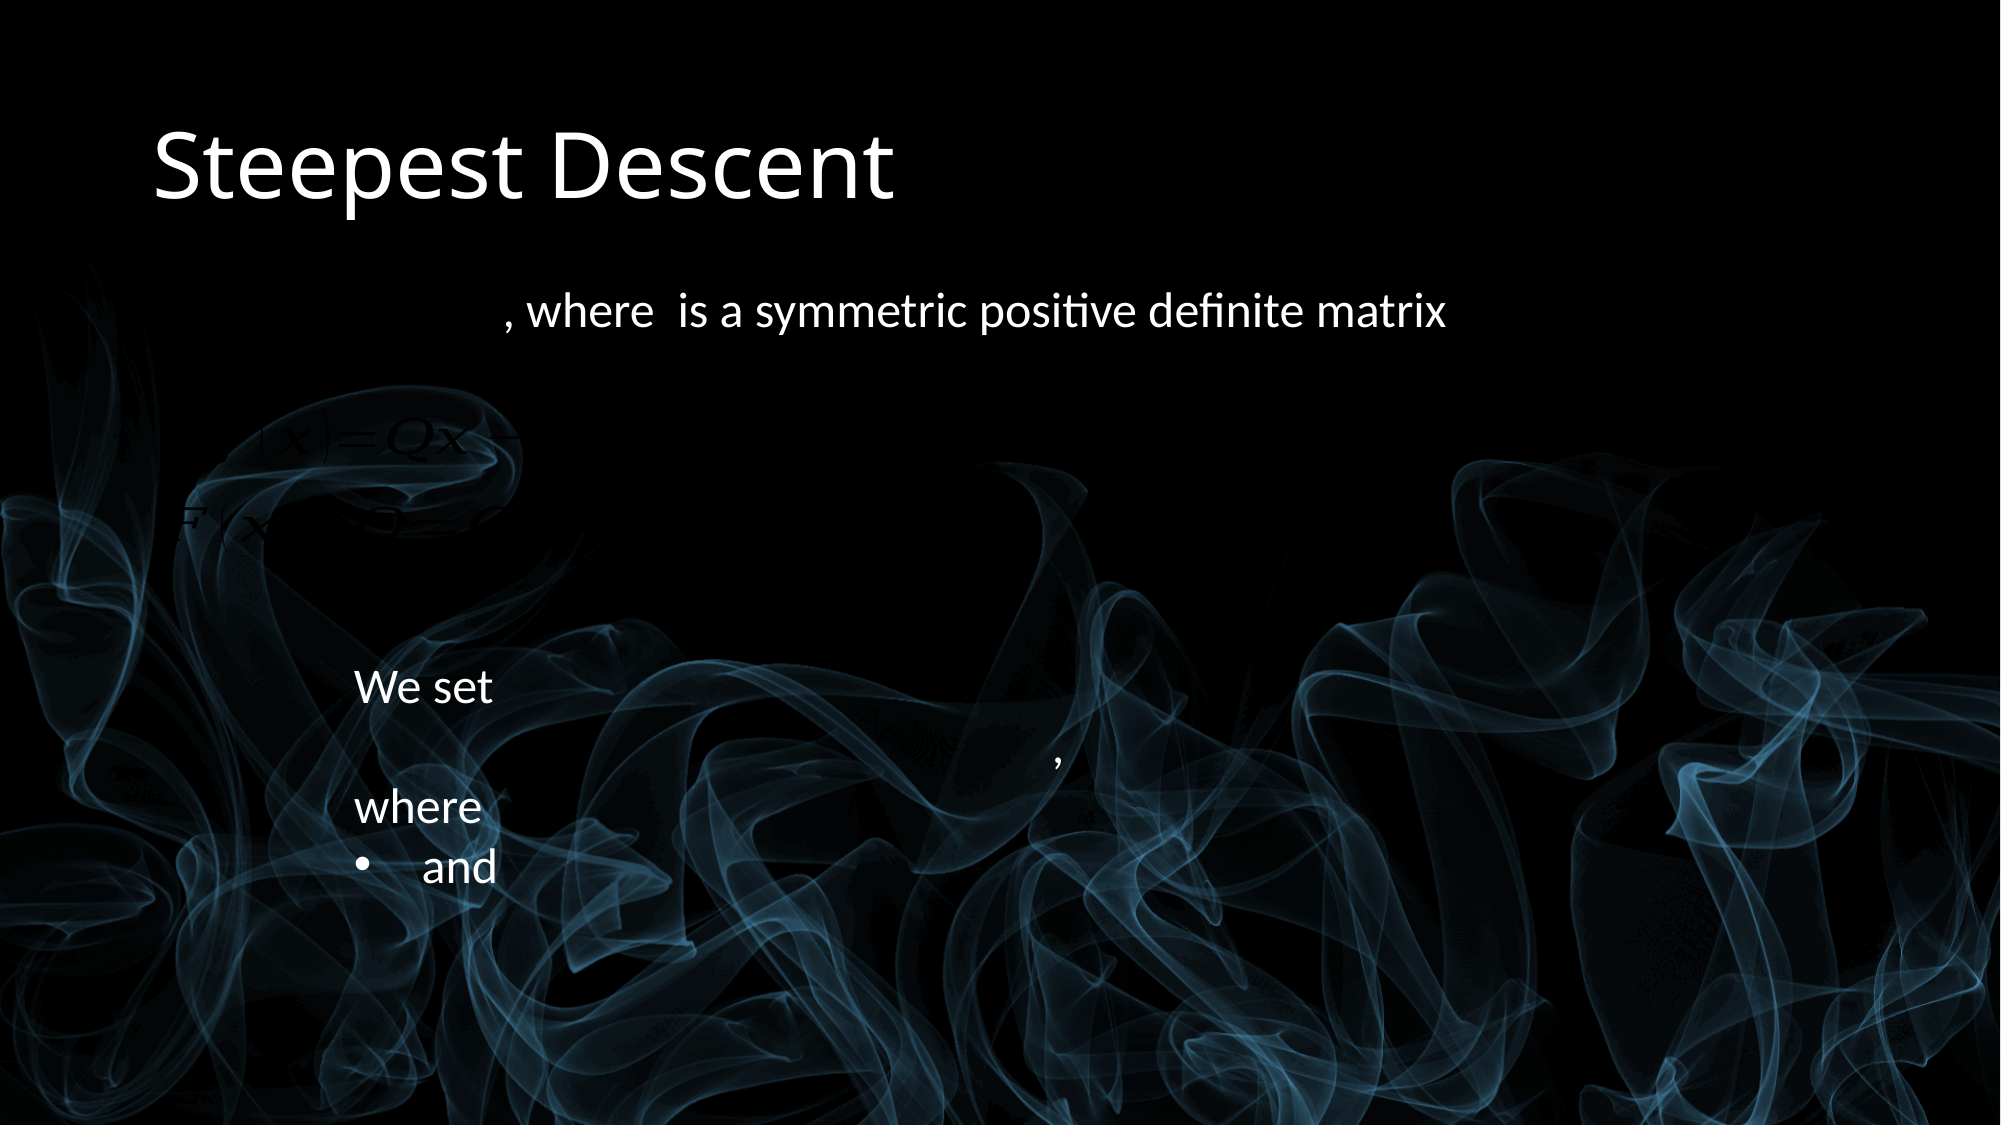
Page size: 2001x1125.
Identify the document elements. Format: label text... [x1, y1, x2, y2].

title Steepest Descent [137, 59, 1863, 278]
picture [0, 0, 2001, 1125]
